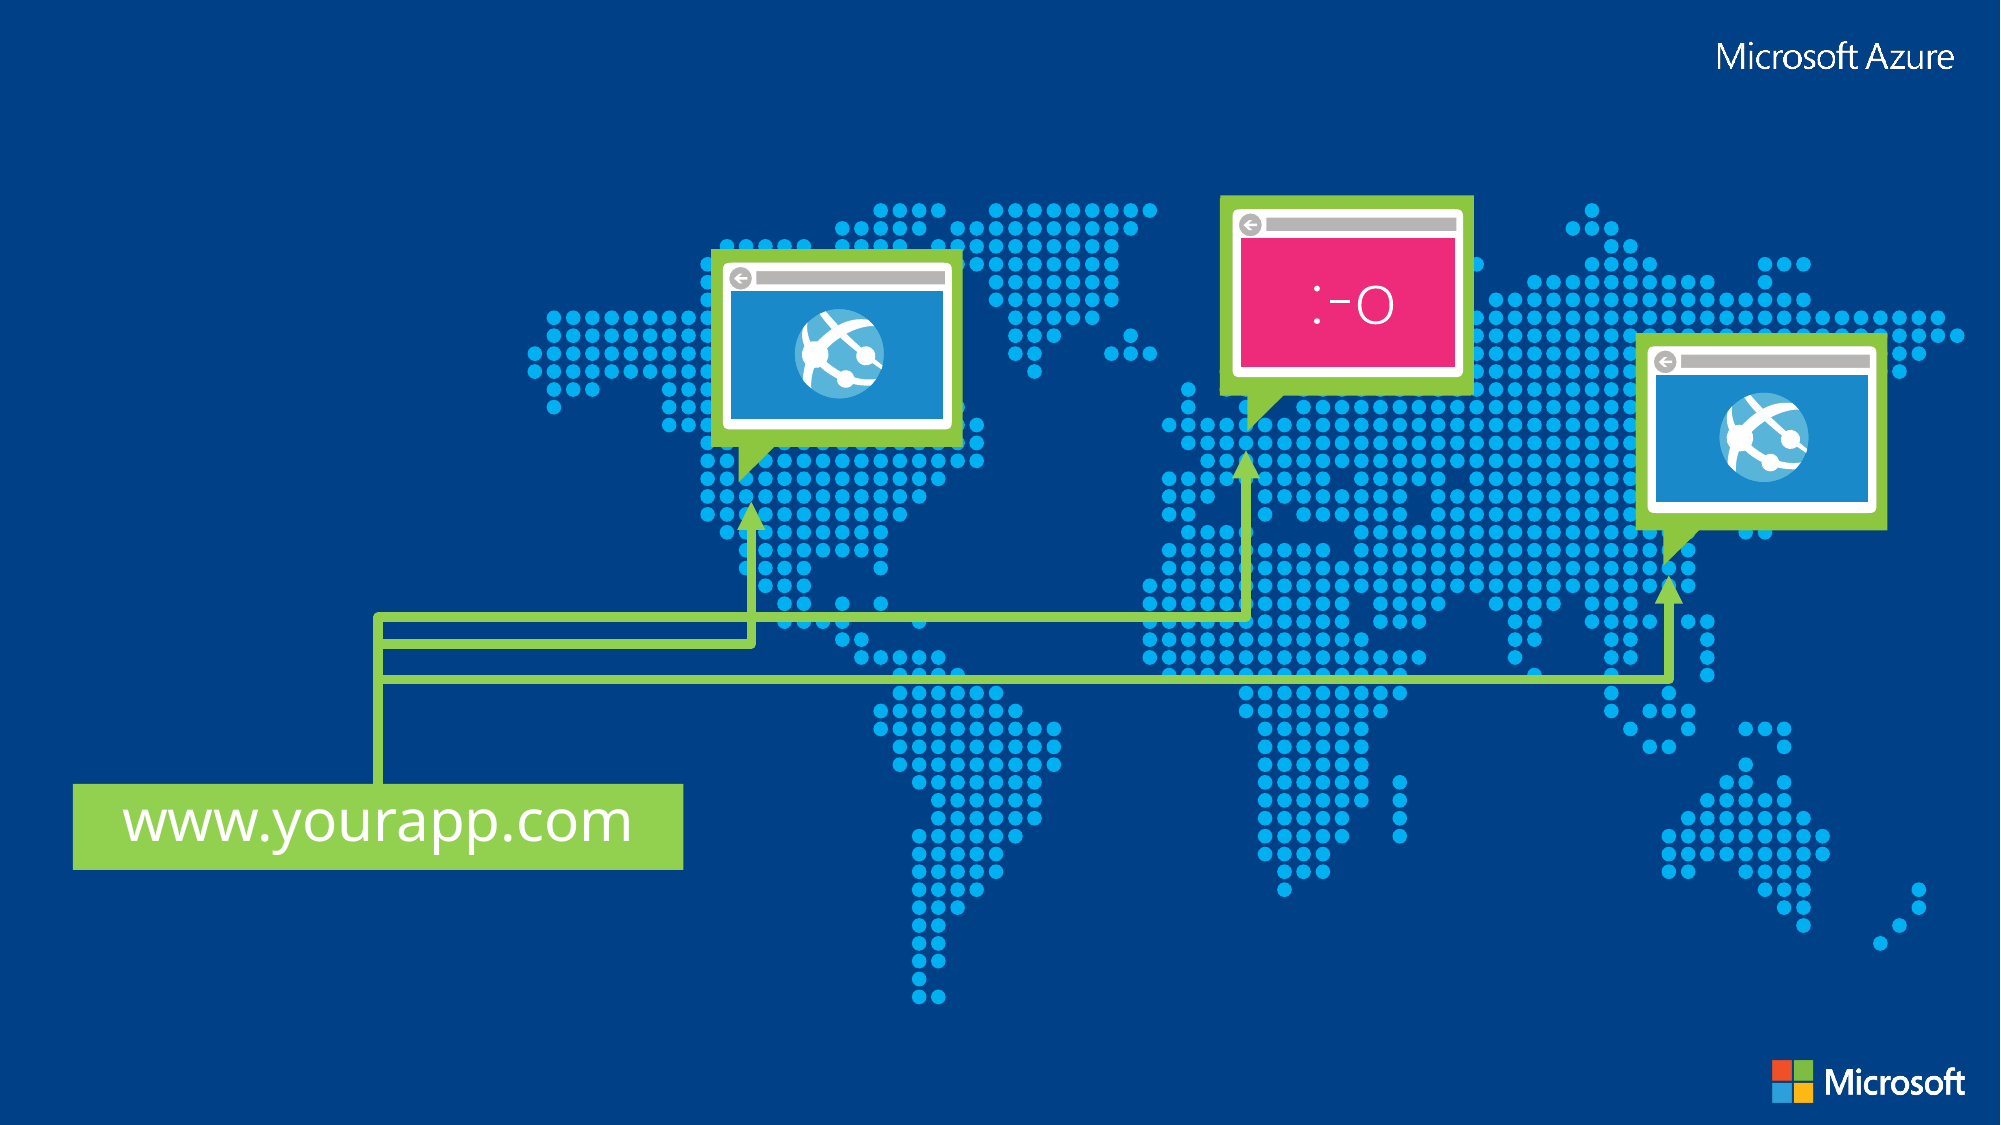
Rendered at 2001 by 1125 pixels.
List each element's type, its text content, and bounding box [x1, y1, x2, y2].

picture [1699, 24, 1972, 87]
picture [1772, 1060, 1965, 1103]
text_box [423, 456, 645, 830]
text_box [527, 830, 645, 1005]
text_box www.yourapp.com [72, 783, 527, 870]
picture [1635, 332, 1888, 567]
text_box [527, 202, 645, 456]
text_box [645, 182, 980, 1052]
picture [1219, 195, 1475, 432]
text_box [918, 34, 1128, 1125]
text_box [1128, 202, 1965, 1005]
